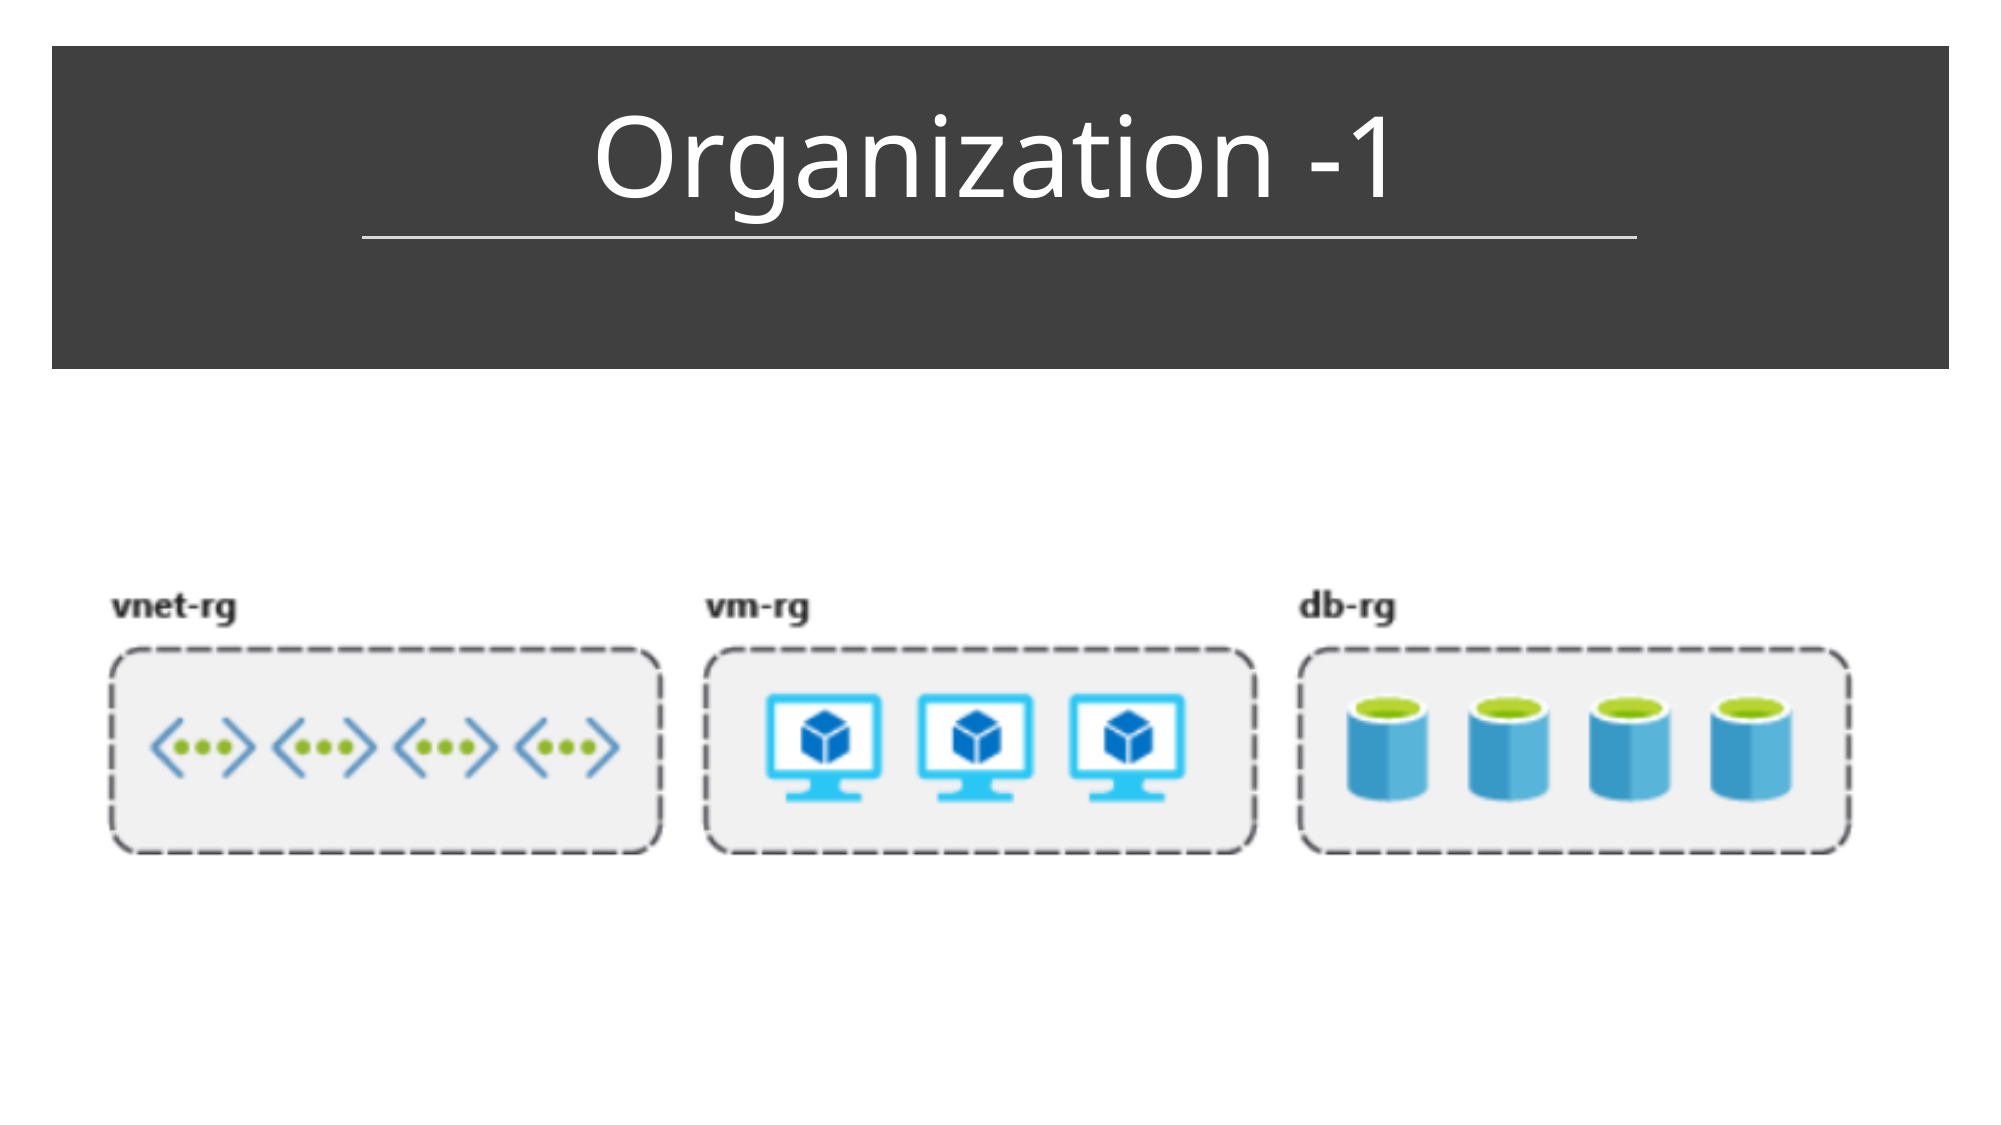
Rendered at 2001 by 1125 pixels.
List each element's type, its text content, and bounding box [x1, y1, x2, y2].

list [52, 553, 1939, 926]
text_box [61, 55, 1939, 360]
title Organization -1 [86, 76, 1914, 230]
